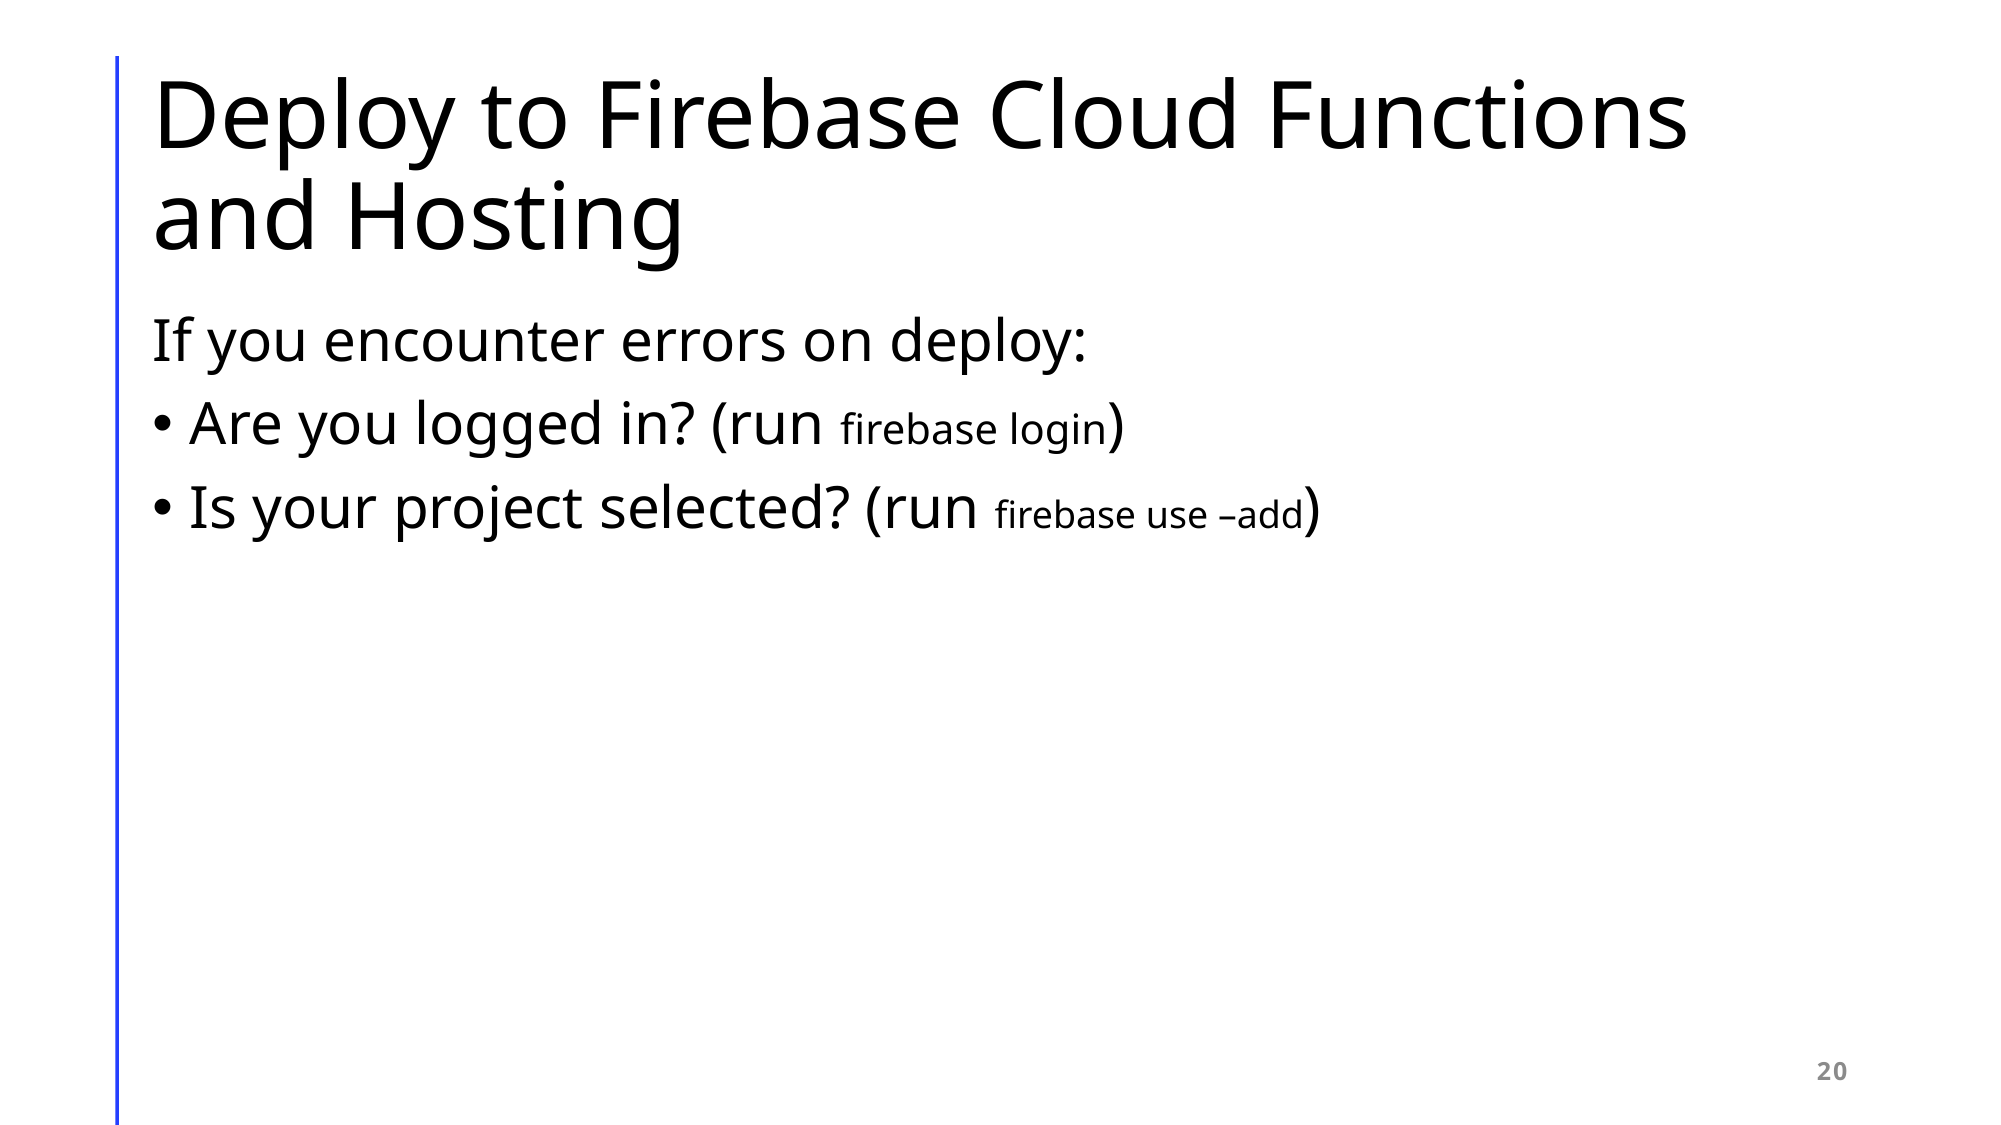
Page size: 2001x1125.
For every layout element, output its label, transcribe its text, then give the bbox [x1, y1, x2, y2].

title Deploy to Firebase Cloud Functions and Hosting [137, 59, 1863, 278]
list If you encounter errors on deploy: Are you logged in? (run firebase login) Is your project selected? (run firebase use –add) [137, 303, 1863, 1017]
slide_number 20 [1412, 1042, 1863, 1103]
